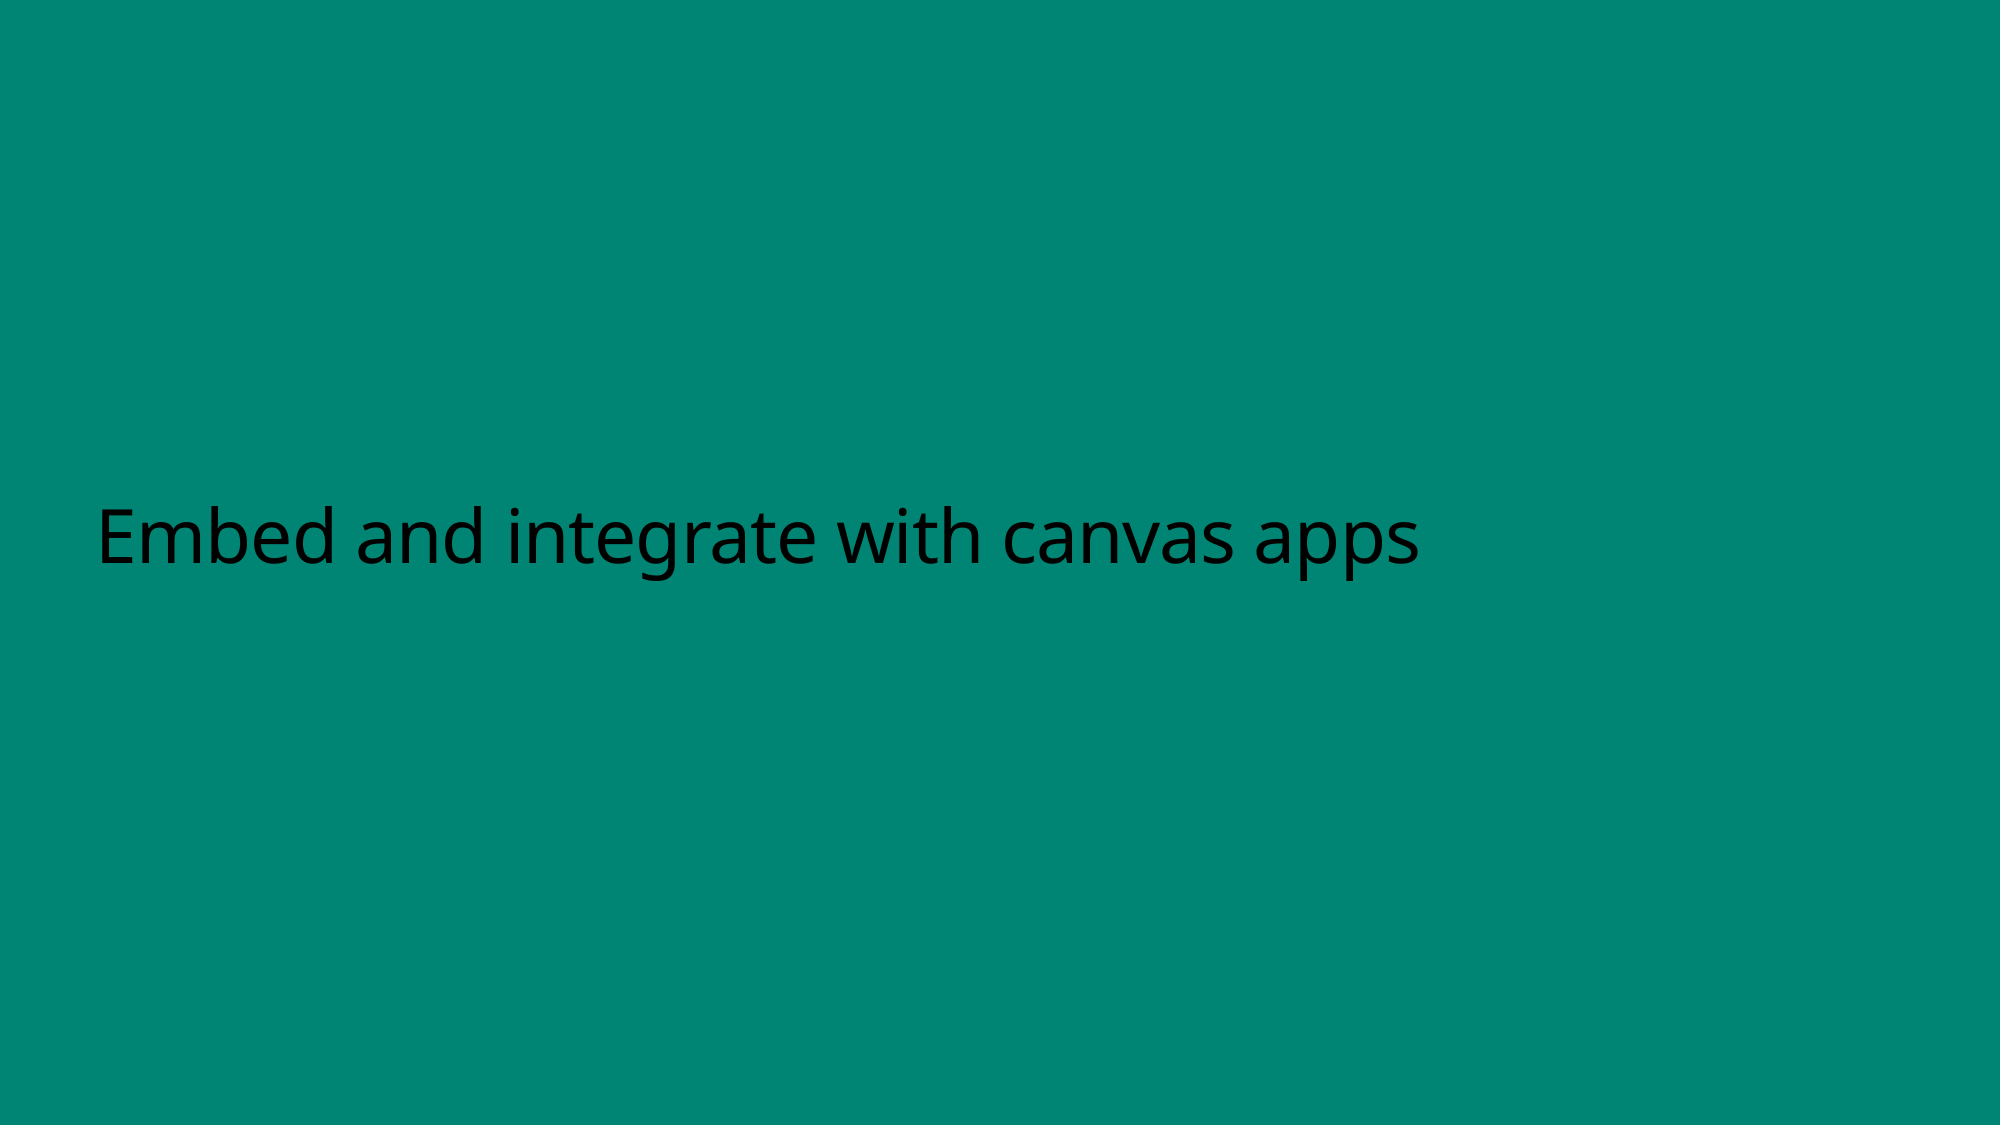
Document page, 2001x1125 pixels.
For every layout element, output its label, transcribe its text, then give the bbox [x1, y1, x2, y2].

title Embed and integrate with canvas apps [95, 497, 1596, 580]
